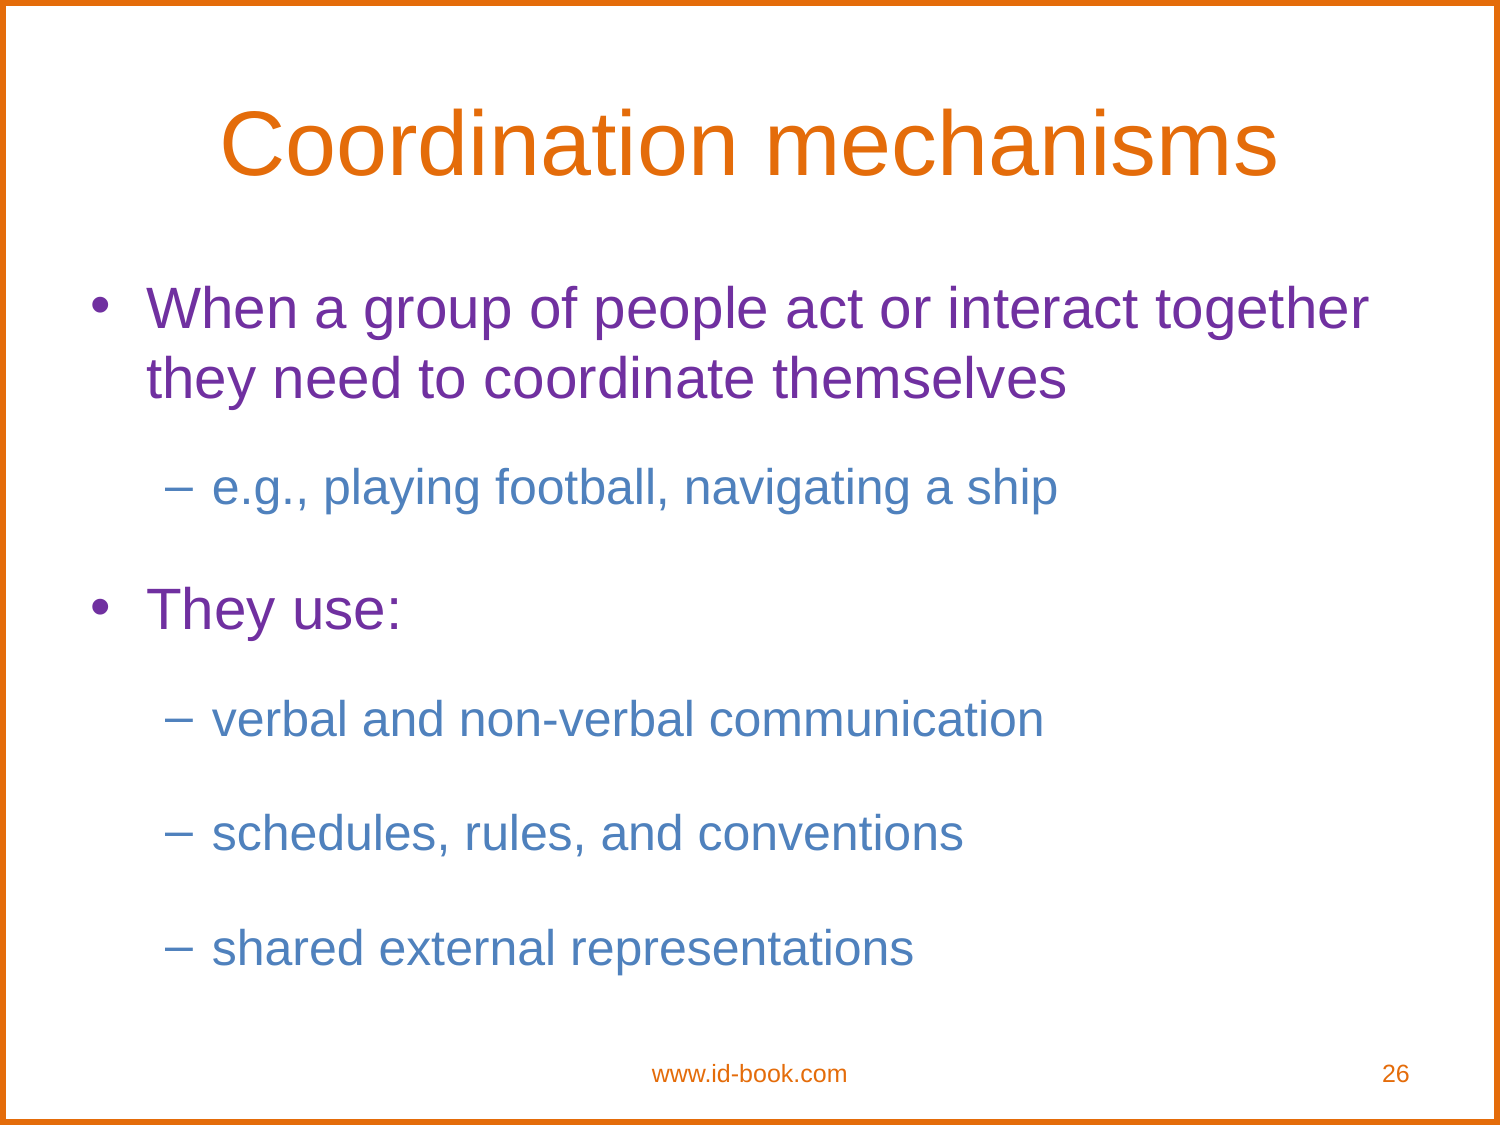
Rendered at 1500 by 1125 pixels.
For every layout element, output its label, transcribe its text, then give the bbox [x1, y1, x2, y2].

title Coordination mechanisms [75, 45, 1425, 233]
slide_number 26 [1074, 1042, 1425, 1103]
list When a group of people act or interact together they need to coordinate themselves e.g., playing football, navigating a ship They use: verbal and non-verbal communication schedules, rules, and conventions shared external representations [75, 262, 1425, 1005]
footer www.id-book.com [512, 1042, 988, 1103]
